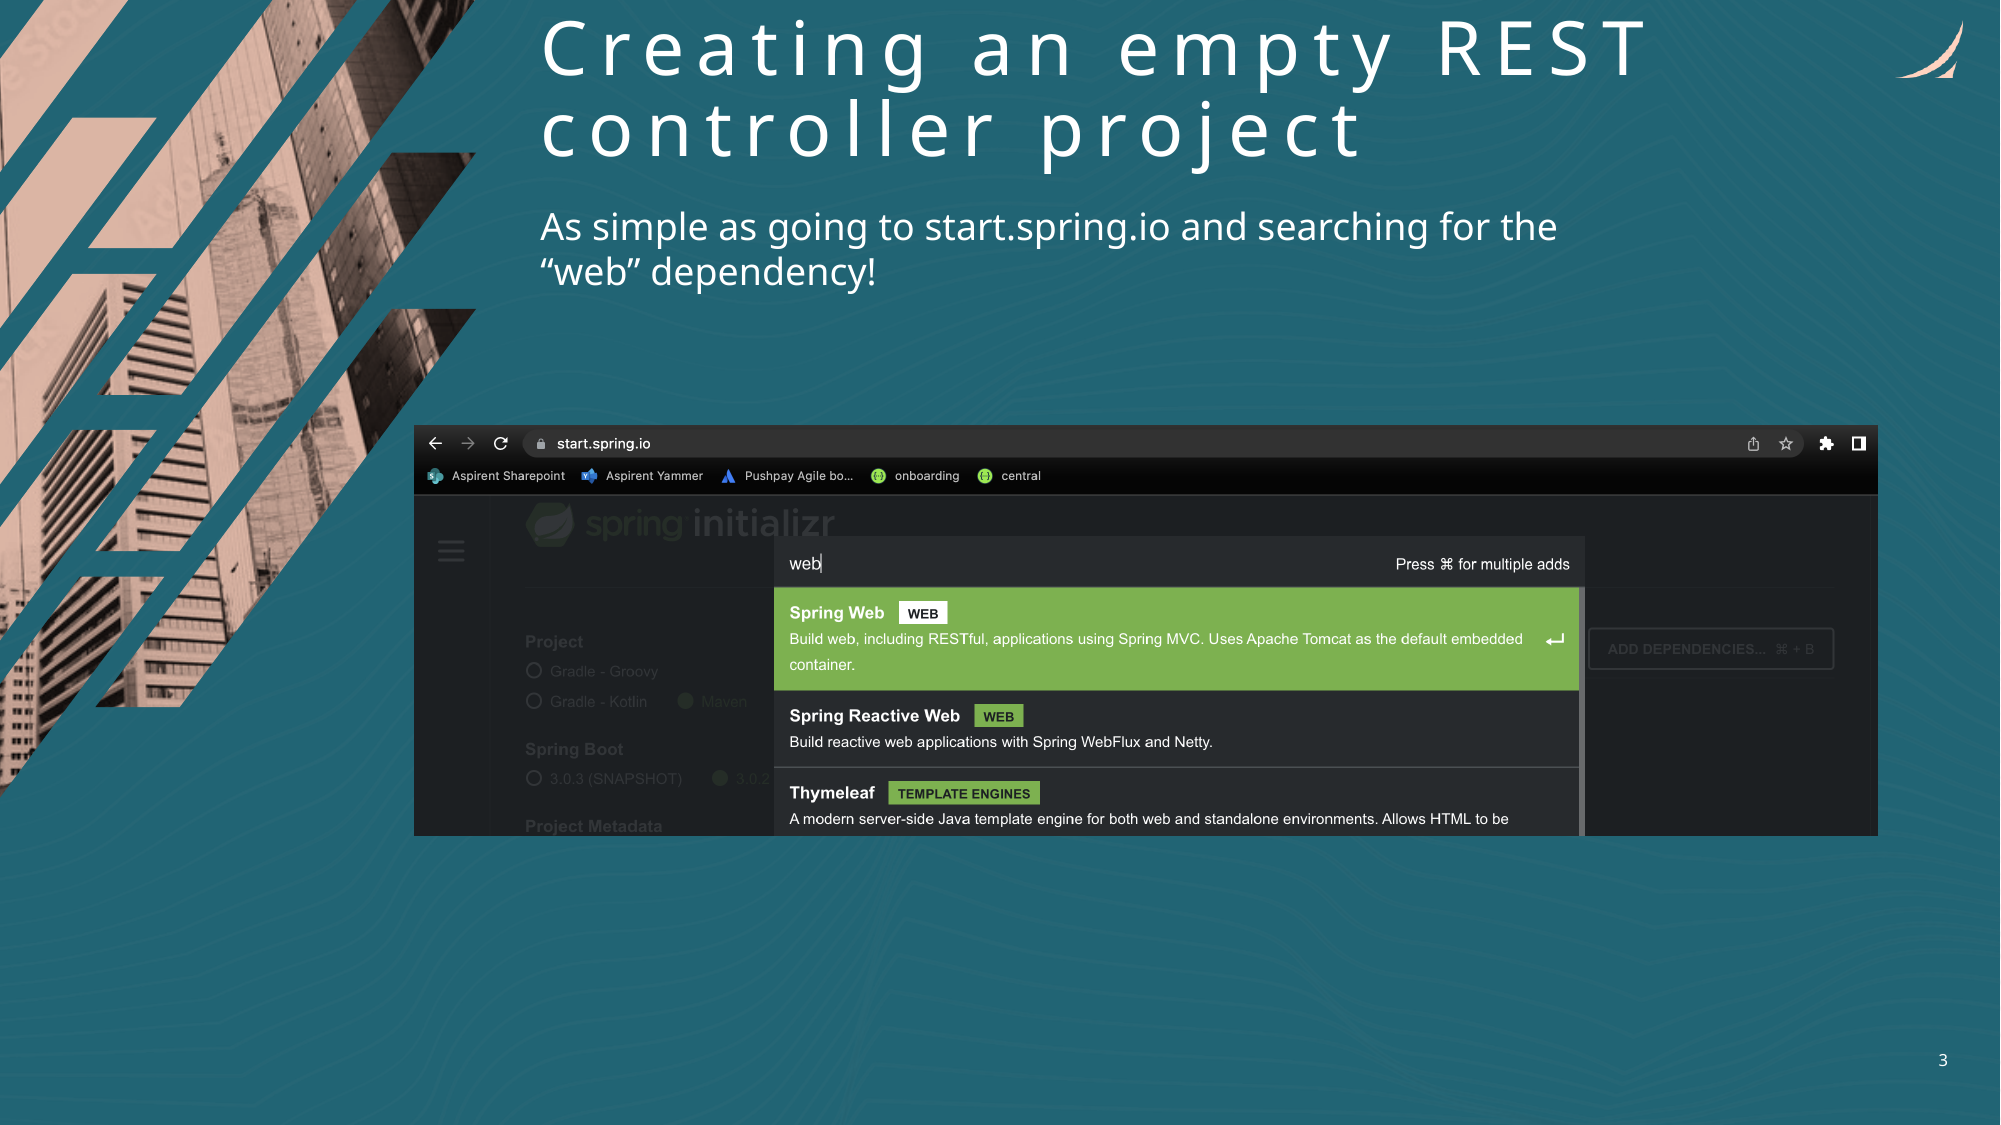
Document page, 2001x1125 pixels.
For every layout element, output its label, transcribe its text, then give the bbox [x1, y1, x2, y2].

picture [414, 425, 1878, 836]
text_box As simple as going to start.spring.io and searching for the “web” dependency! [525, 195, 1657, 301]
slide_number 3 [1512, 1042, 1963, 1103]
title Creating an empty REST controller project [525, 3, 1859, 221]
